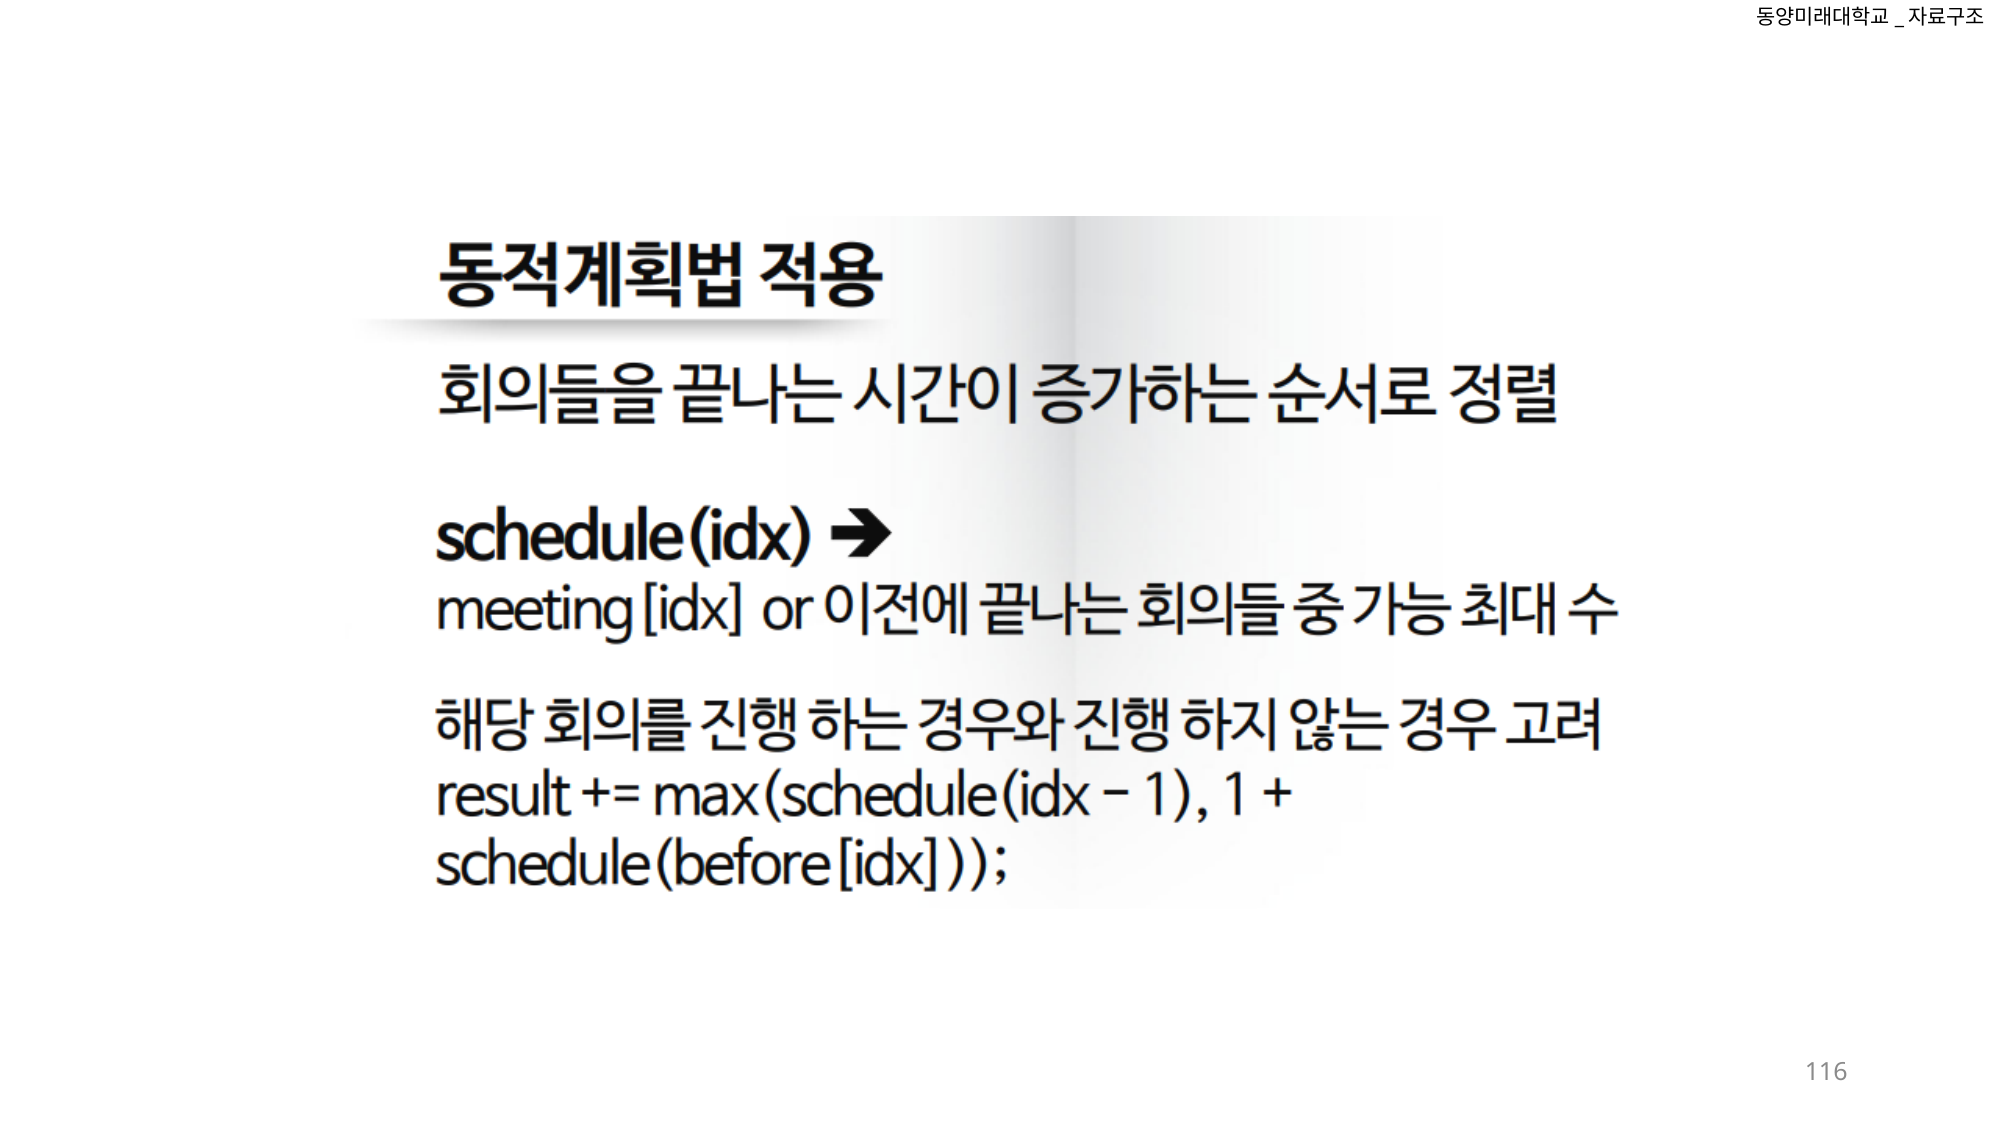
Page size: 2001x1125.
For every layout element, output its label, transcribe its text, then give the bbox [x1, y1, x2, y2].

text_box 동양미래대학교_자료구조 [1474, 0, 2000, 120]
slide_number 116 [1412, 1042, 1863, 1103]
picture [345, 216, 1655, 909]
